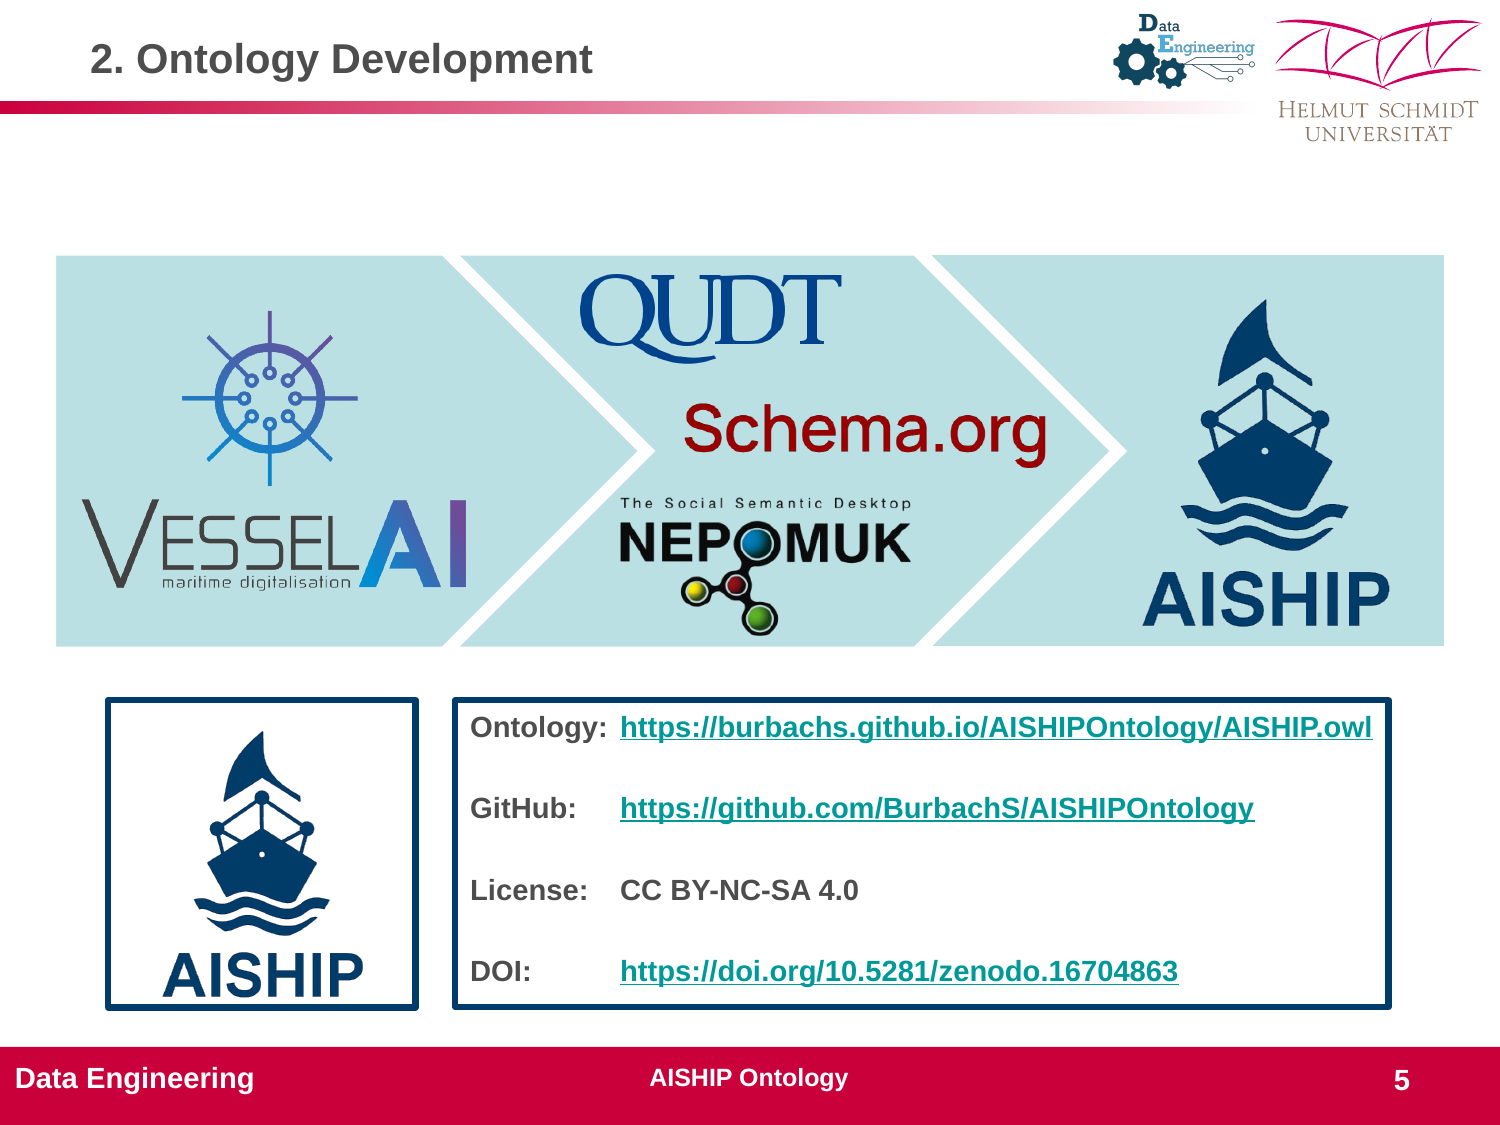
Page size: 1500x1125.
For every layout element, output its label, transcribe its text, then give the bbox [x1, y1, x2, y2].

picture [111, 703, 413, 1005]
text_box [48, 248, 648, 654]
picture [81, 310, 466, 591]
list Ontology: https://burbachs.github.io/AISHIPOntology/AISHIP.owl GitHub: https://github.com/BurbachS/AISHIPOntology License: CC BY-NC-SA 4.0 DOI: https://doi.org/10.5281/zenodo.16704863 [455, 700, 1389, 1007]
picture [1079, 265, 1451, 636]
picture [665, 387, 1061, 478]
text_box [919, 493, 1451, 653]
picture [1104, 0, 1264, 99]
text_box [918, 248, 1451, 409]
picture [620, 497, 911, 636]
title 2. Ontology Development [75, 23, 1220, 91]
text_box [446, 248, 1079, 654]
footer AISHIP Ontology [225, 1053, 1273, 1101]
slide_number 5 [1273, 1053, 1425, 1101]
picture [569, 267, 847, 370]
